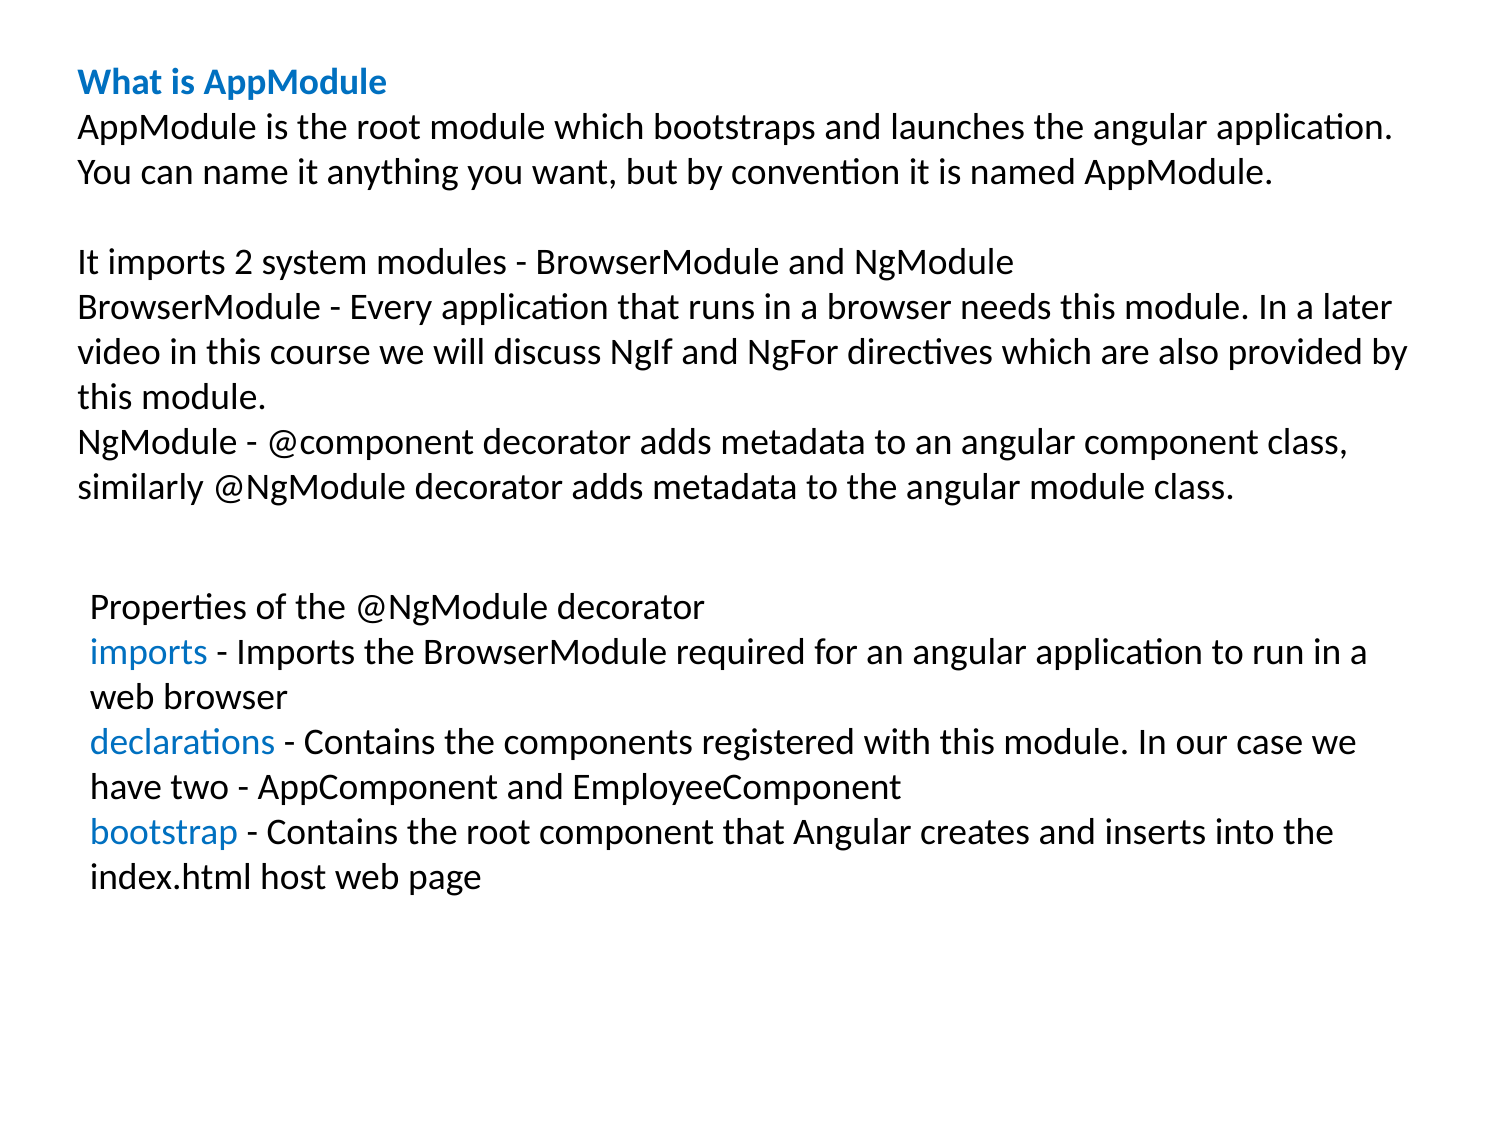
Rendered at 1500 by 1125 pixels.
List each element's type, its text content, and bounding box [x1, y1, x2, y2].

text_box Properties of the @NgModule decorator imports - Imports the BrowserModule required for an angular application to run in a web browser declarations - Contains the components registered with this module. In our case we have two - AppComponent and EmployeeComponent bootstrap - Contains the root component that Angular creates and inserts into the index.html host web page [74, 574, 1413, 905]
text_box What is AppModule AppModule is the root module which bootstraps and launches the angular application. You can name it anything you want, but by convention it is named AppModule. It imports 2 system modules - BrowserModule and NgModule BrowserModule - Every application that runs in a browser needs this module. In a later video in this course we will discuss NgIf and NgFor directives which are also provided by this module. NgModule - @component decorator adds metadata to an angular component class, similarly @NgModule decorator adds metadata to the angular module class. [62, 49, 1438, 515]
